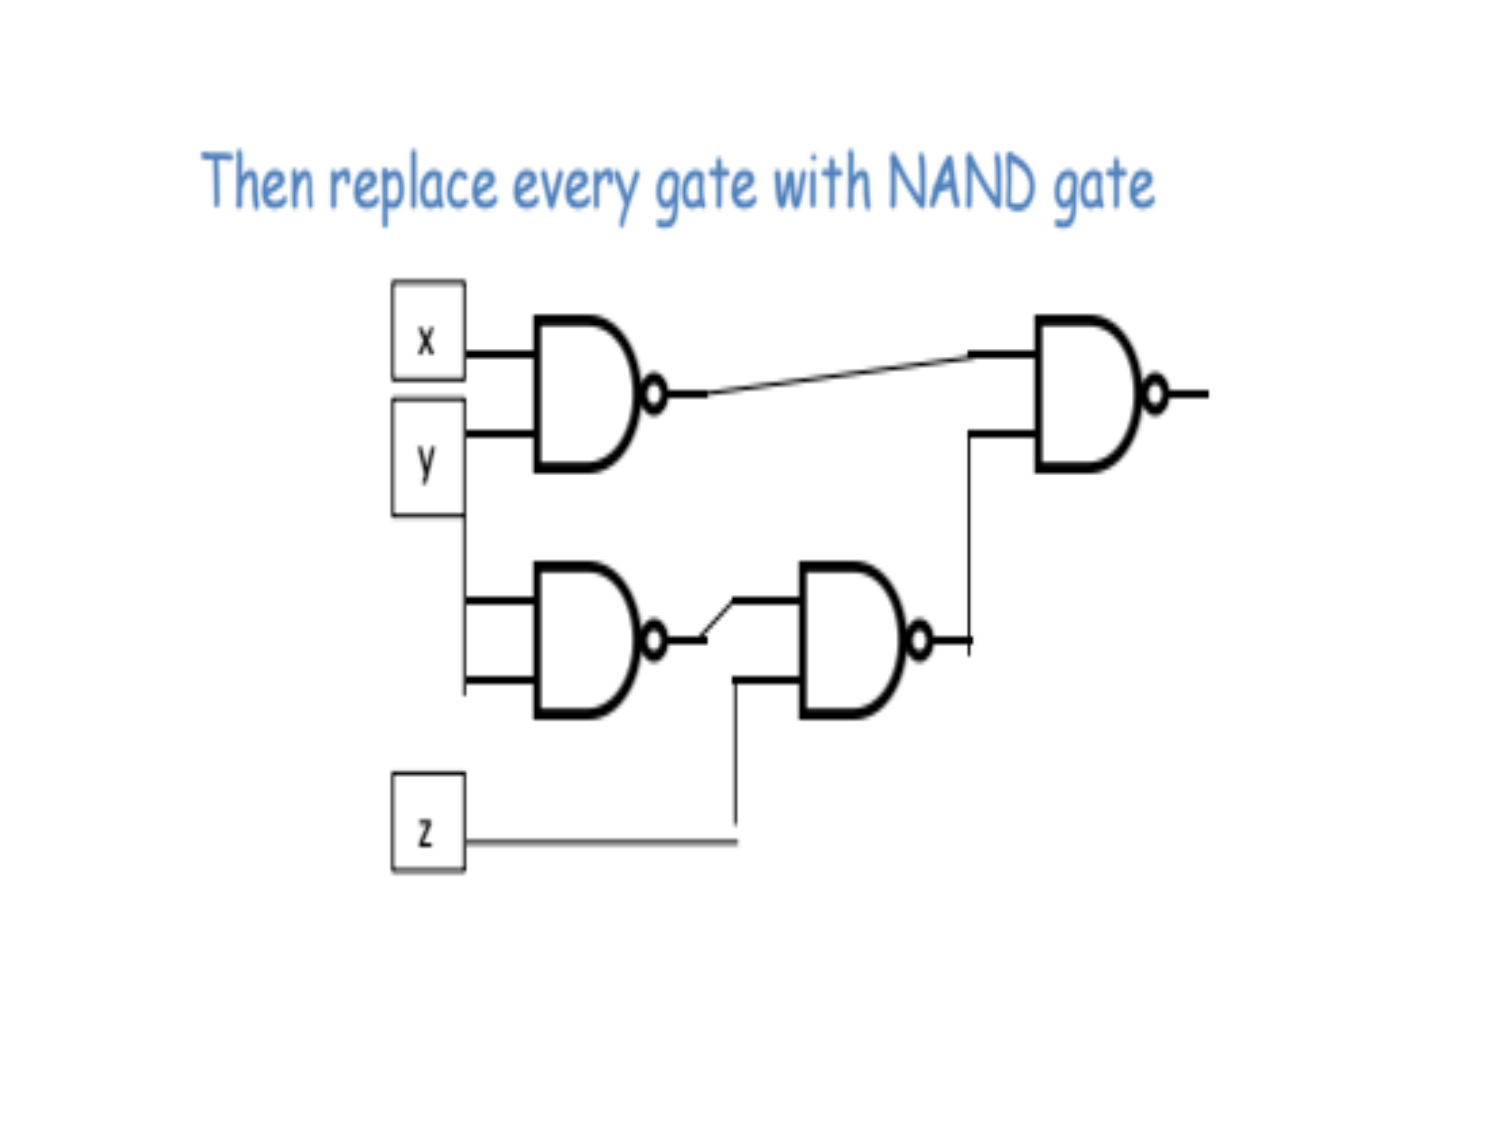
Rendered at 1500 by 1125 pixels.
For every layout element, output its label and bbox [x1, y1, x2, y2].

list [88, 54, 1365, 1059]
